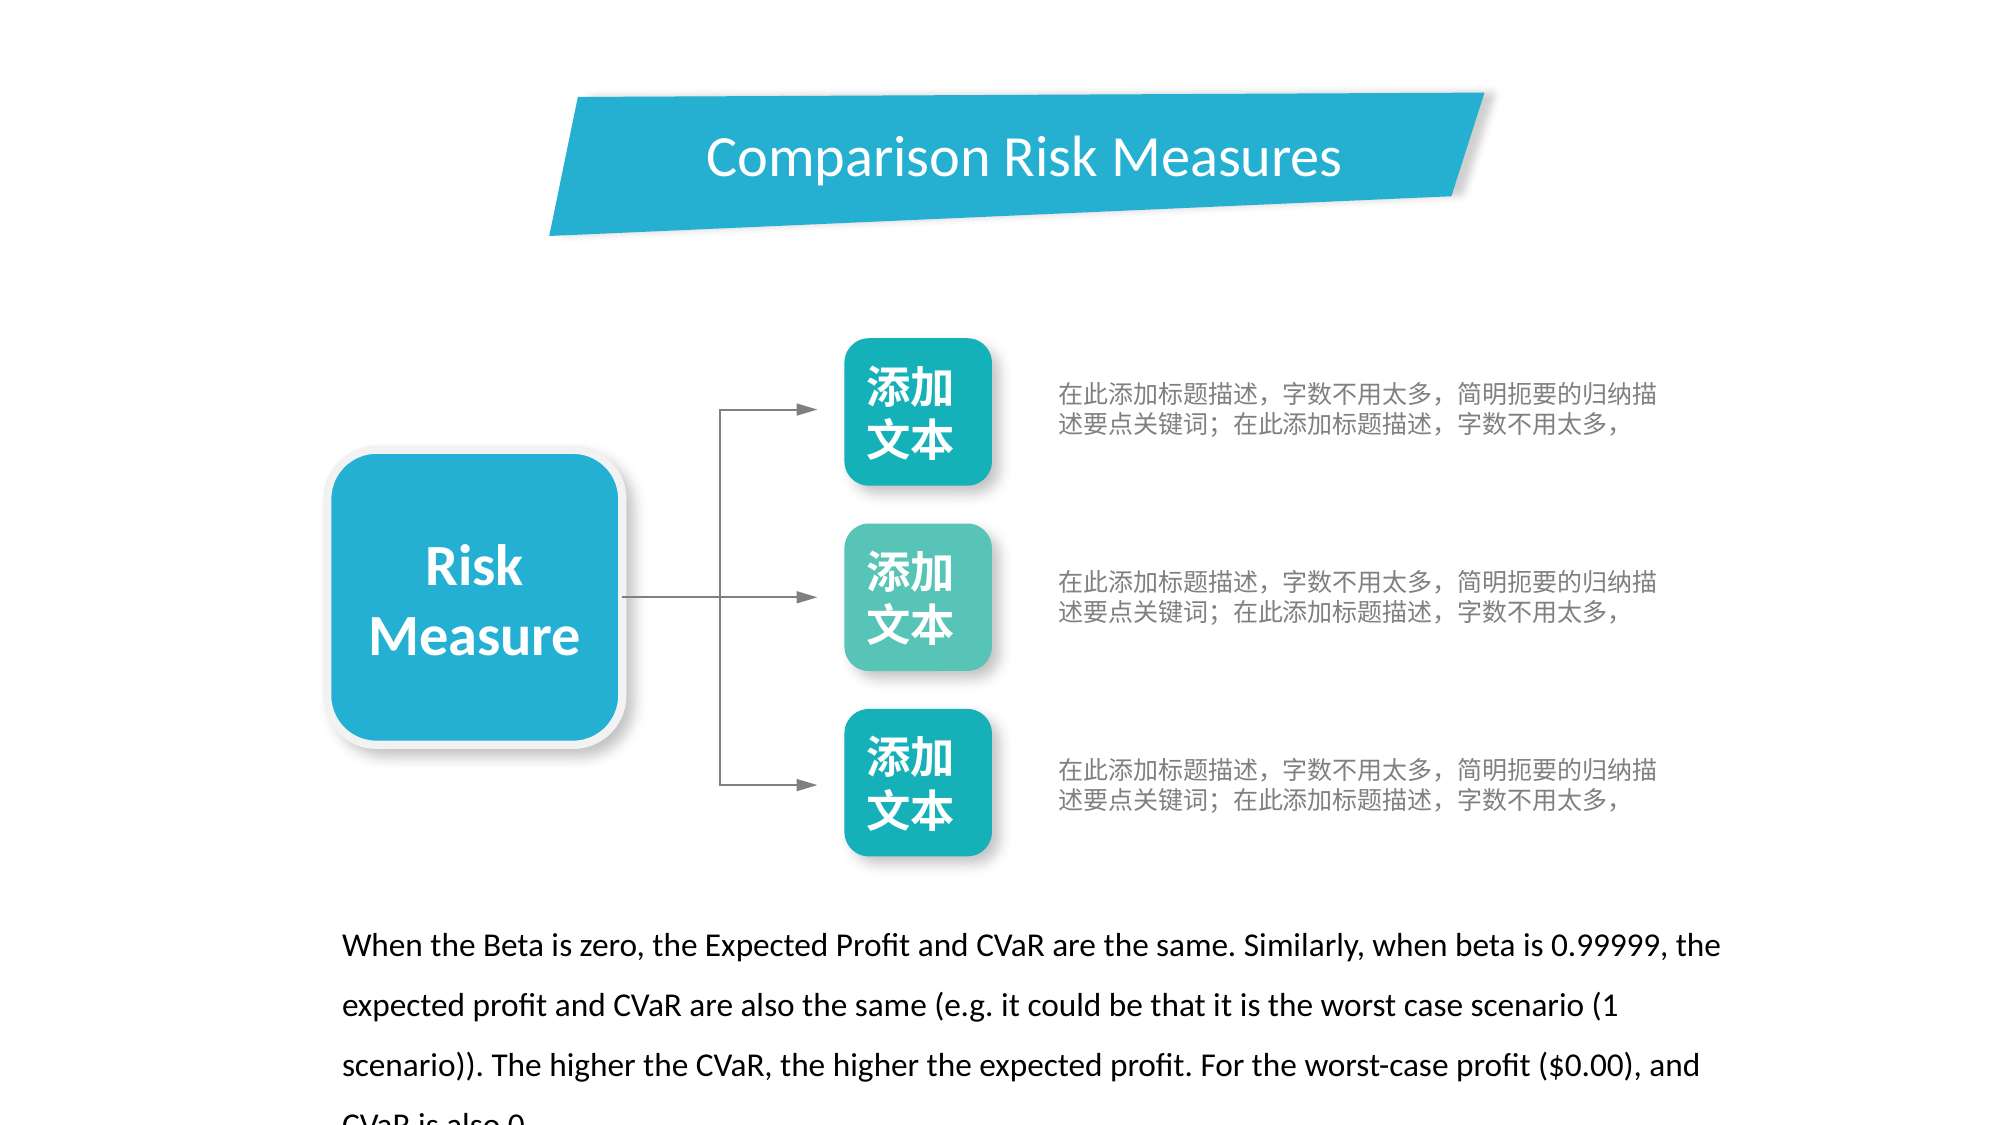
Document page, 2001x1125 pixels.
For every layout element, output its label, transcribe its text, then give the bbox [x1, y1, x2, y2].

text_box When the Beta is zero, the Expected Profit and CVaR are the same. Similarly, when beta is 0.99999, the expected profit and CVaR are also the same (e.g. it could be that it is the worst case scenario (1 scenario)). The higher the CVaR, the higher the expected profit. For the worst-case profit ($0.00), and CVaR is also 0. [327, 895, 1781, 1125]
text_box 添加 文本 [843, 337, 993, 487]
text_box 在此添加标题描述，字数不用太多，简明扼要的归纳描述要点关键词；在此添加标题描述，字数不用太多， [1043, 559, 1692, 635]
text_box 添加 文本 [843, 522, 993, 673]
text_box 在此添加标题描述，字数不用太多，简明扼要的归纳描述要点关键词；在此添加标题描述，字数不用太多， [1043, 747, 1692, 822]
text_box Comparison Risk Measures [691, 110, 1358, 195]
text_box 添加 文本 [843, 707, 993, 858]
text_box Risk Measure [326, 448, 622, 746]
text_box 在此添加标题描述，字数不用太多，简明扼要的归纳描述要点关键词；在此添加标题描述，字数不用太多， [1043, 371, 1692, 447]
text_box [622, 409, 818, 786]
